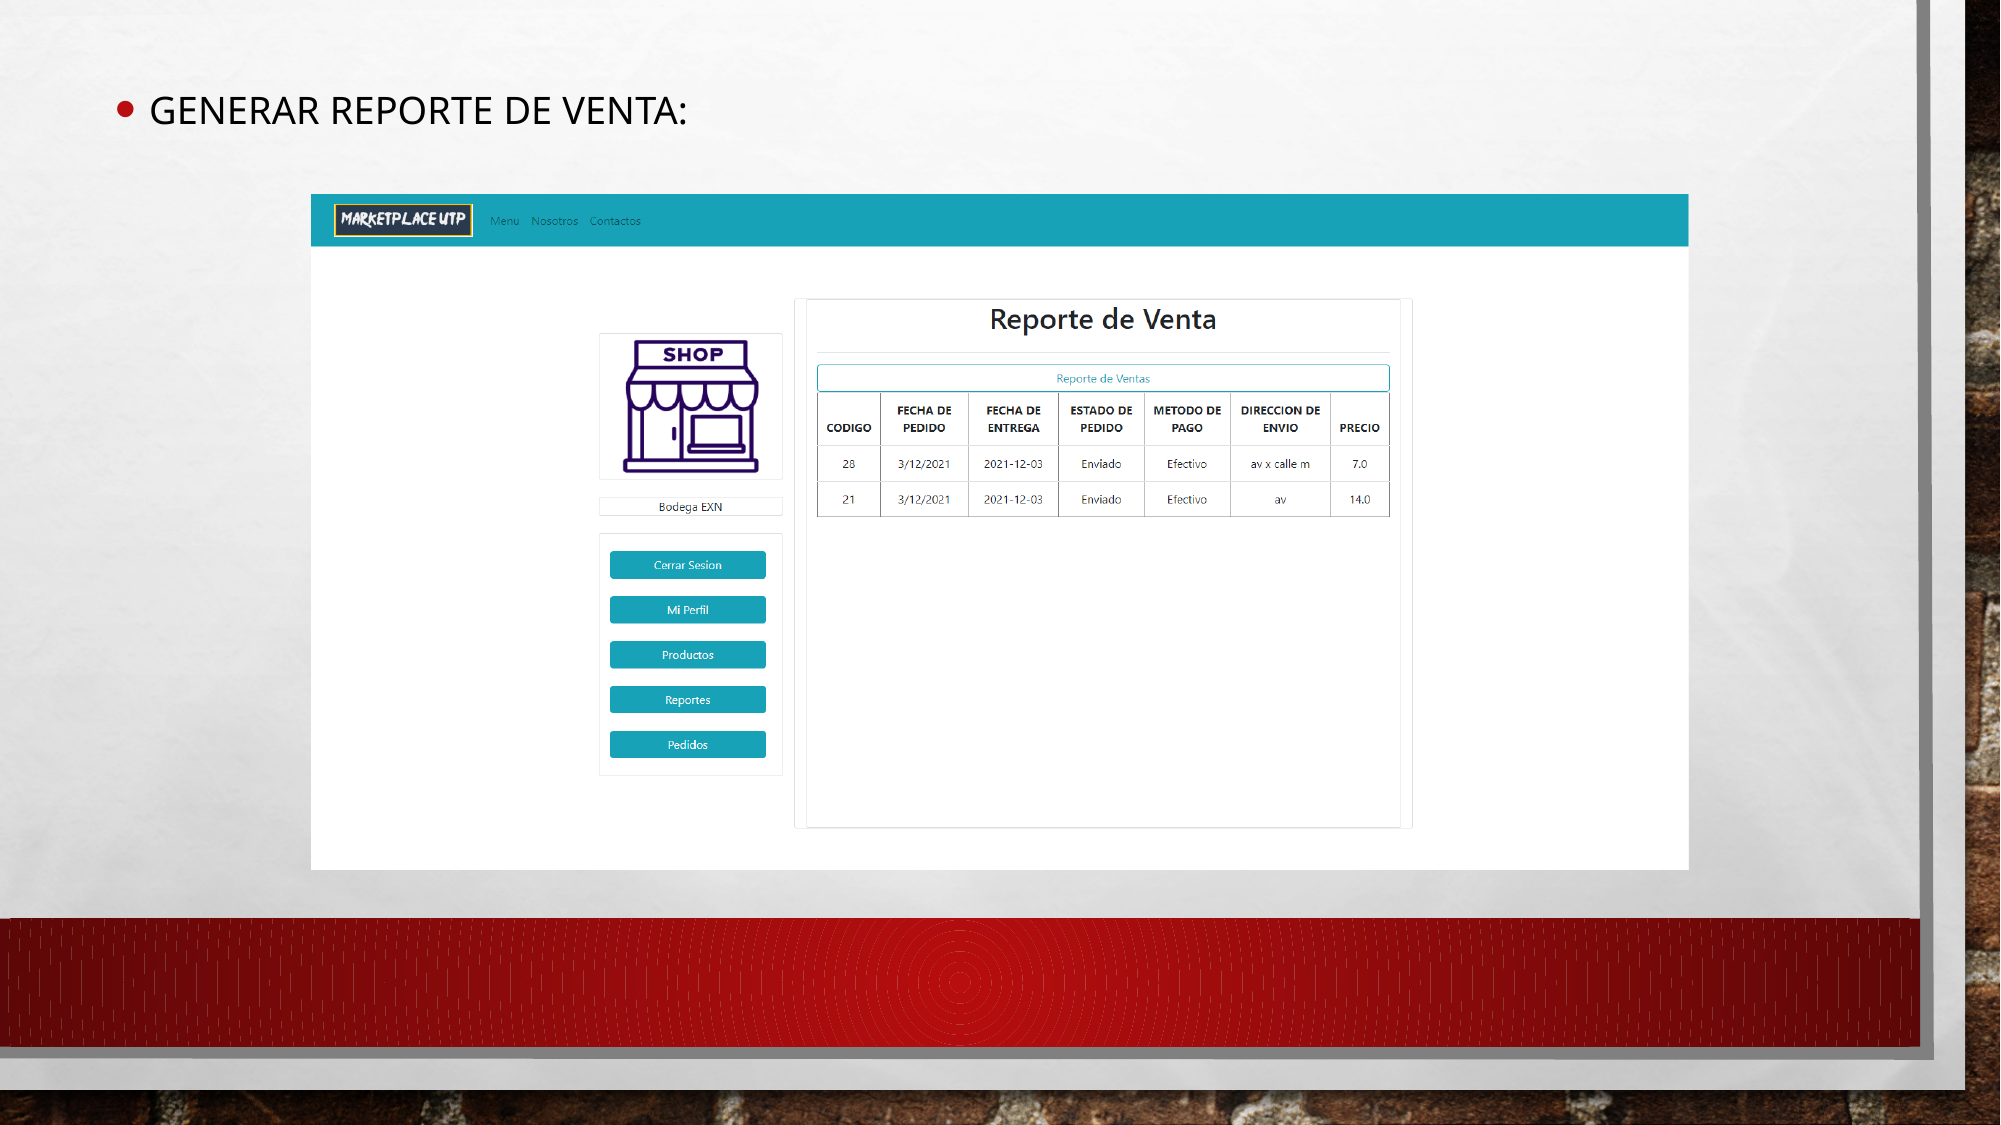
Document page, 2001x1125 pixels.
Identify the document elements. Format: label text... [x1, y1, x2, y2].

picture [0, 0, 2000, 1125]
picture [311, 194, 1689, 871]
list GENERAR REPORTE DE VENTA: [100, 46, 748, 163]
